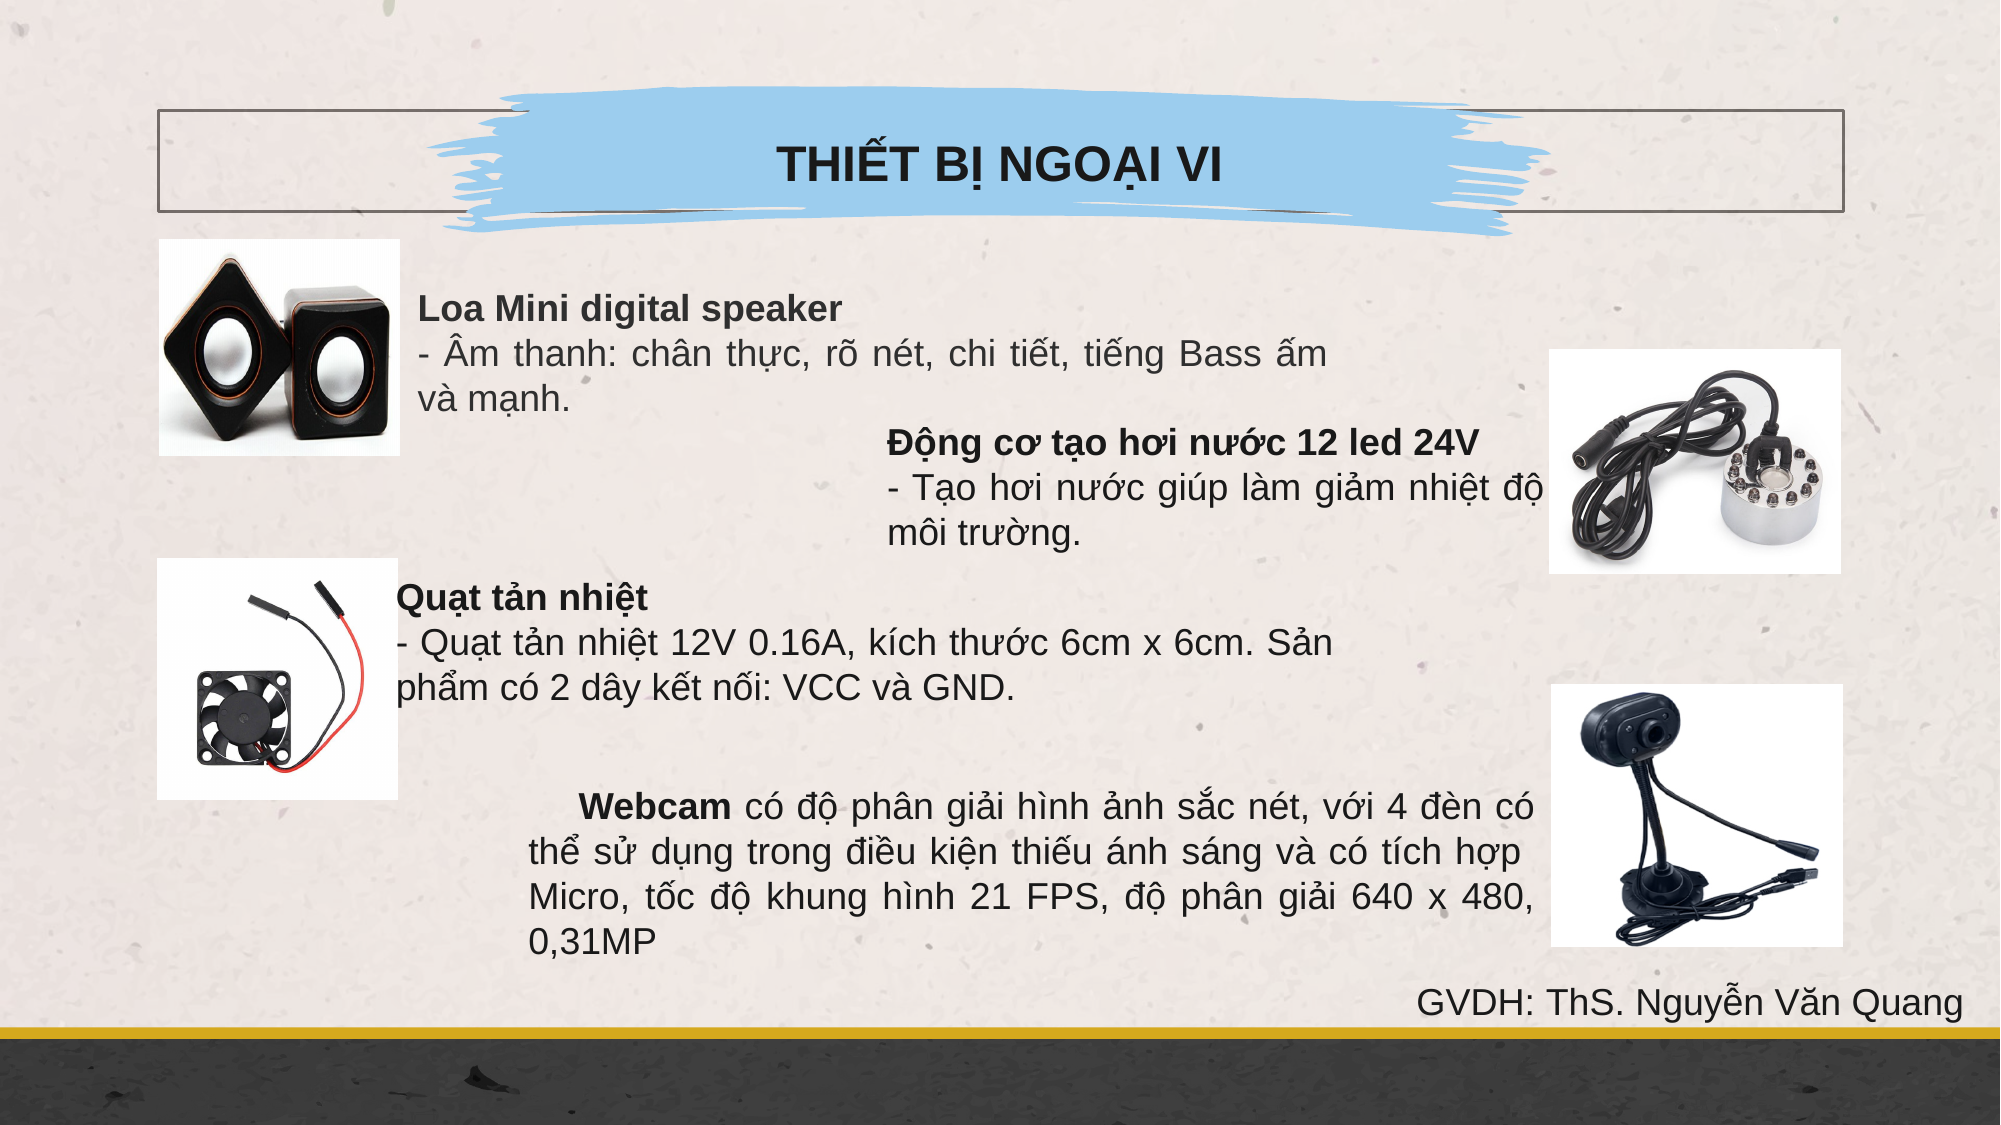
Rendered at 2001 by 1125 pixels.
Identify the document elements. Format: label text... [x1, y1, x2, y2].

picture [1551, 684, 1843, 948]
picture [0, 1039, 2000, 1125]
picture [159, 239, 400, 456]
text_box Động cơ tạo hơi nước 12 led 24V - Tạo hơi nước giúp làm giảm nhiệt độ môi trường. [872, 410, 1544, 561]
list Loa Mini digital speaker - Âm thanh: chân thực, rõ nét, chi tiết, tiếng Bass ấm và mạnh. [404, 264, 1349, 440]
text_box Webcam có độ phân giải hình ảnh sắc nét, với 4 đèn có thể sử dụng trong điều kiện thiếu ánh sáng và có tích hợp Micro, tốc độ khung hình 21 FPS, độ phân giải 640 x 480, 0,31MP [513, 774, 1550, 970]
text_box GVDH: ThS. Nguyễn Văn Quang [1395, 958, 1986, 1027]
picture [157, 557, 398, 800]
title THIẾT BỊ NGOẠI VI [157, 98, 1843, 224]
picture [1549, 348, 1841, 574]
text_box Quạt tản nhiệt - Quạt tản nhiệt 12V 0.16A, kích thước 6cm x 6cm. Sản phẩm có 2 dây kết nối: VCC và GND. [402, 565, 1349, 716]
